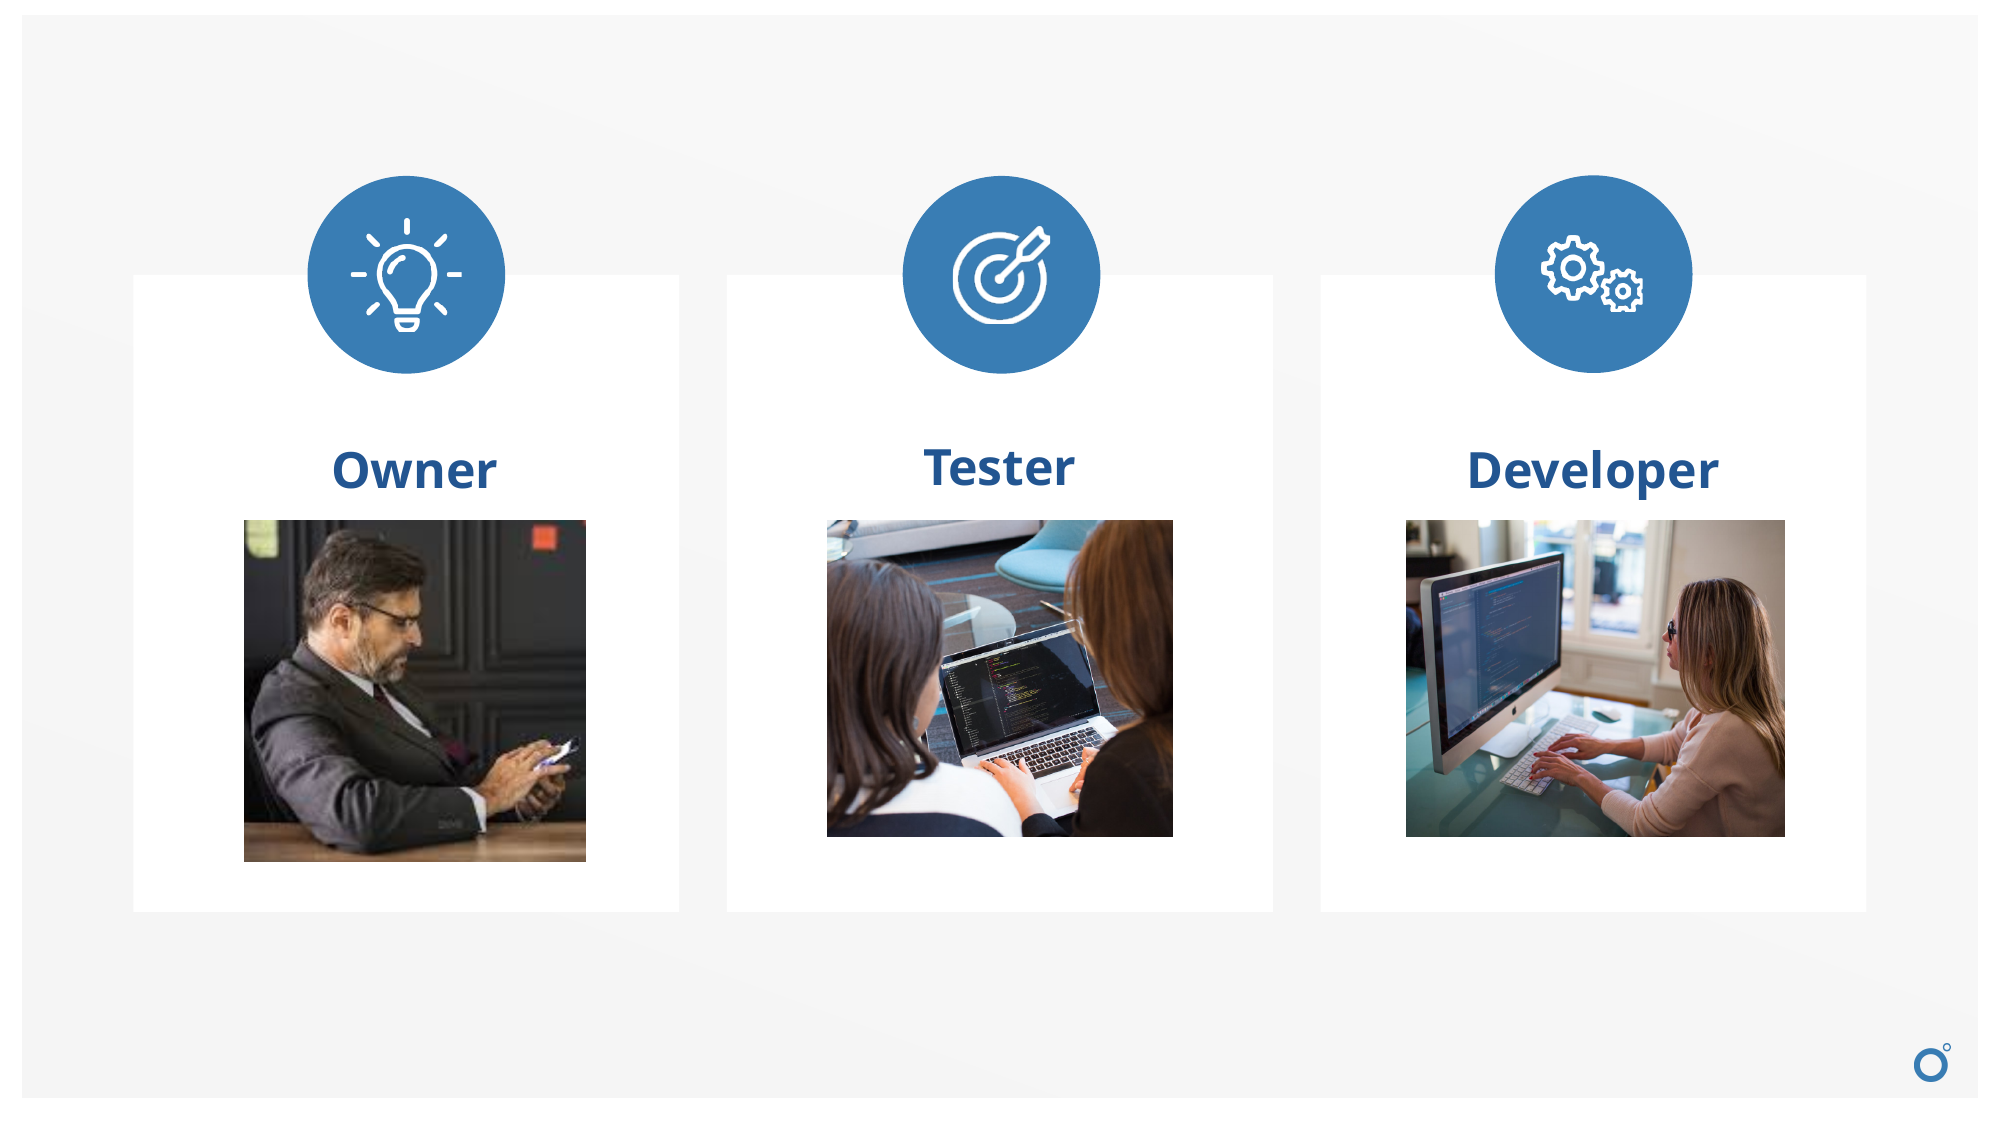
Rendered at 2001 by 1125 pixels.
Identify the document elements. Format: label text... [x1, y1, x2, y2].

picture [244, 520, 586, 862]
picture [827, 520, 1173, 837]
list Tester [798, 442, 1202, 516]
picture [1914, 1043, 1951, 1082]
list Owner [213, 444, 617, 518]
picture [1406, 520, 1785, 837]
list Developer [1392, 444, 1795, 518]
